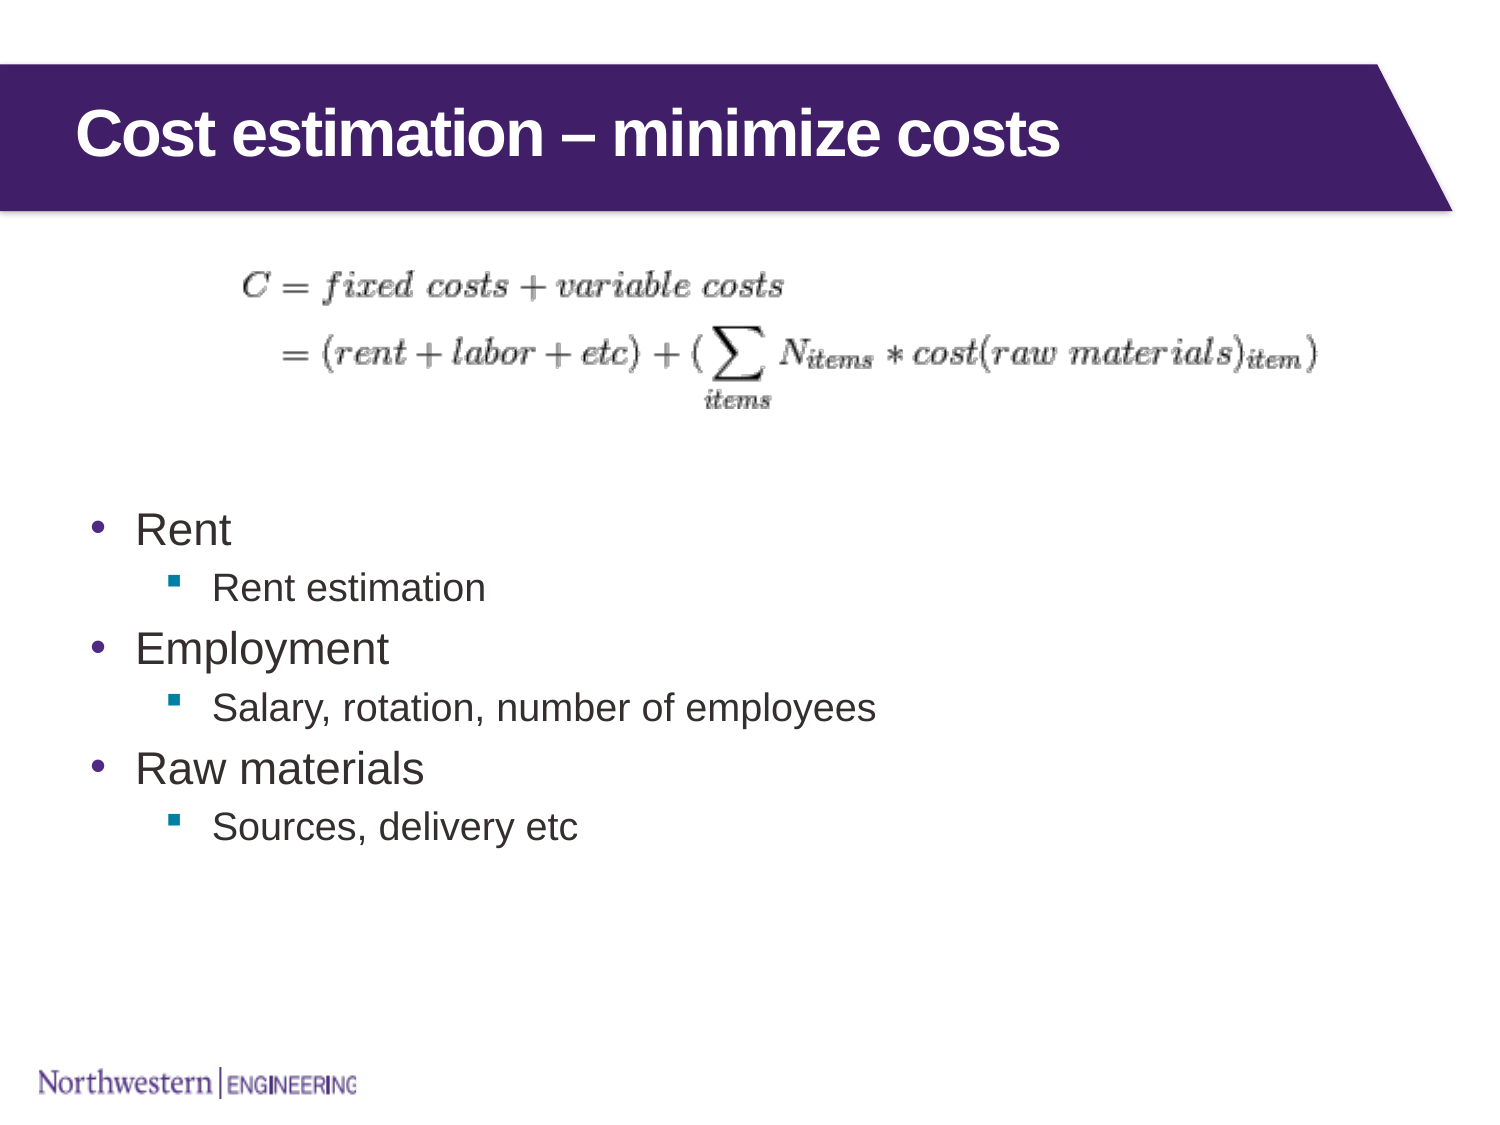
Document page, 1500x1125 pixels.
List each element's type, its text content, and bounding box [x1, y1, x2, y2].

list Rent Rent estimation Employment Salary, rotation, number of employees Raw materials Sources, delivery etc [75, 235, 1453, 1006]
title Cost estimation – minimize costs [75, 70, 1453, 202]
picture [242, 270, 1319, 409]
